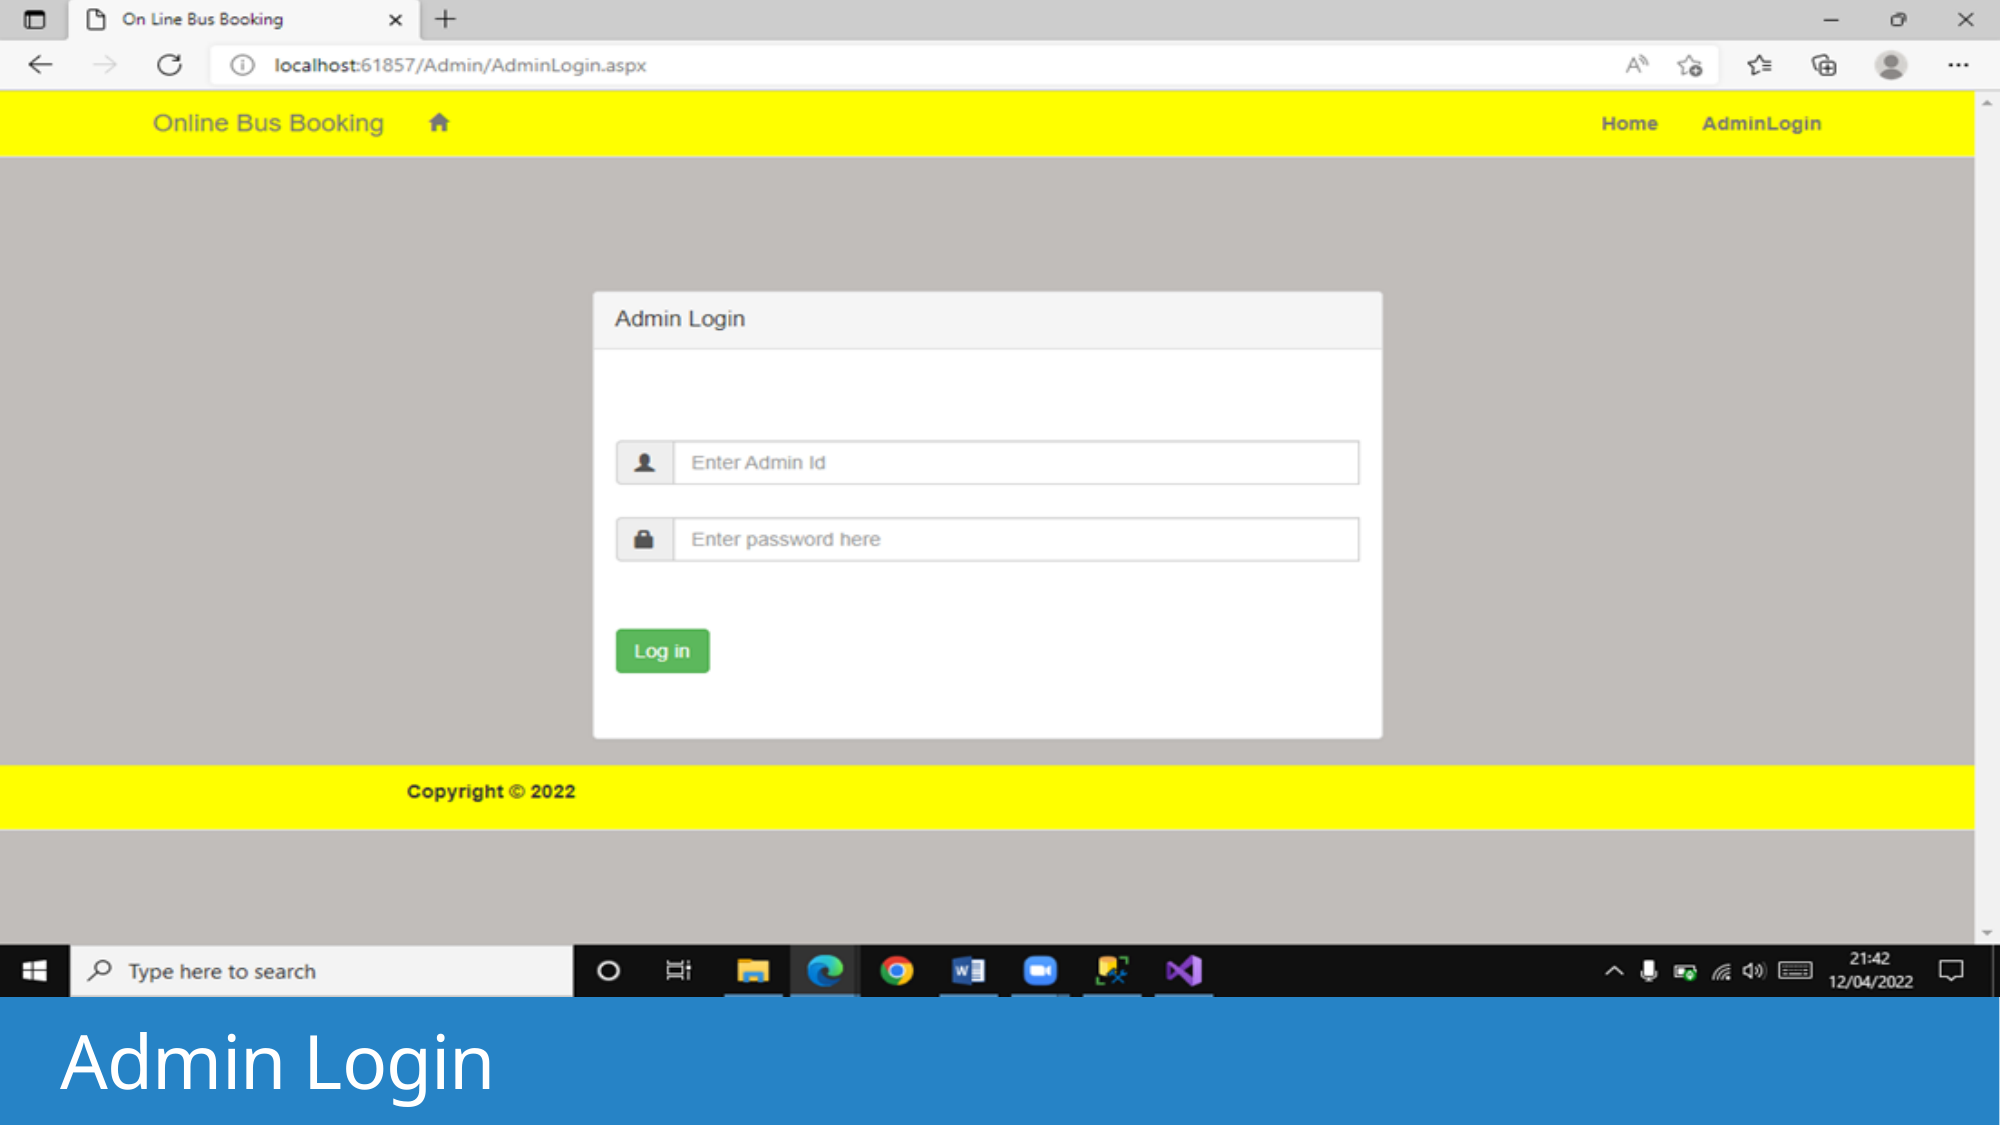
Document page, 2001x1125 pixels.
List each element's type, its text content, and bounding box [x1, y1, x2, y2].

title Admin Login [45, 1008, 1705, 1105]
picture [0, 0, 2000, 998]
